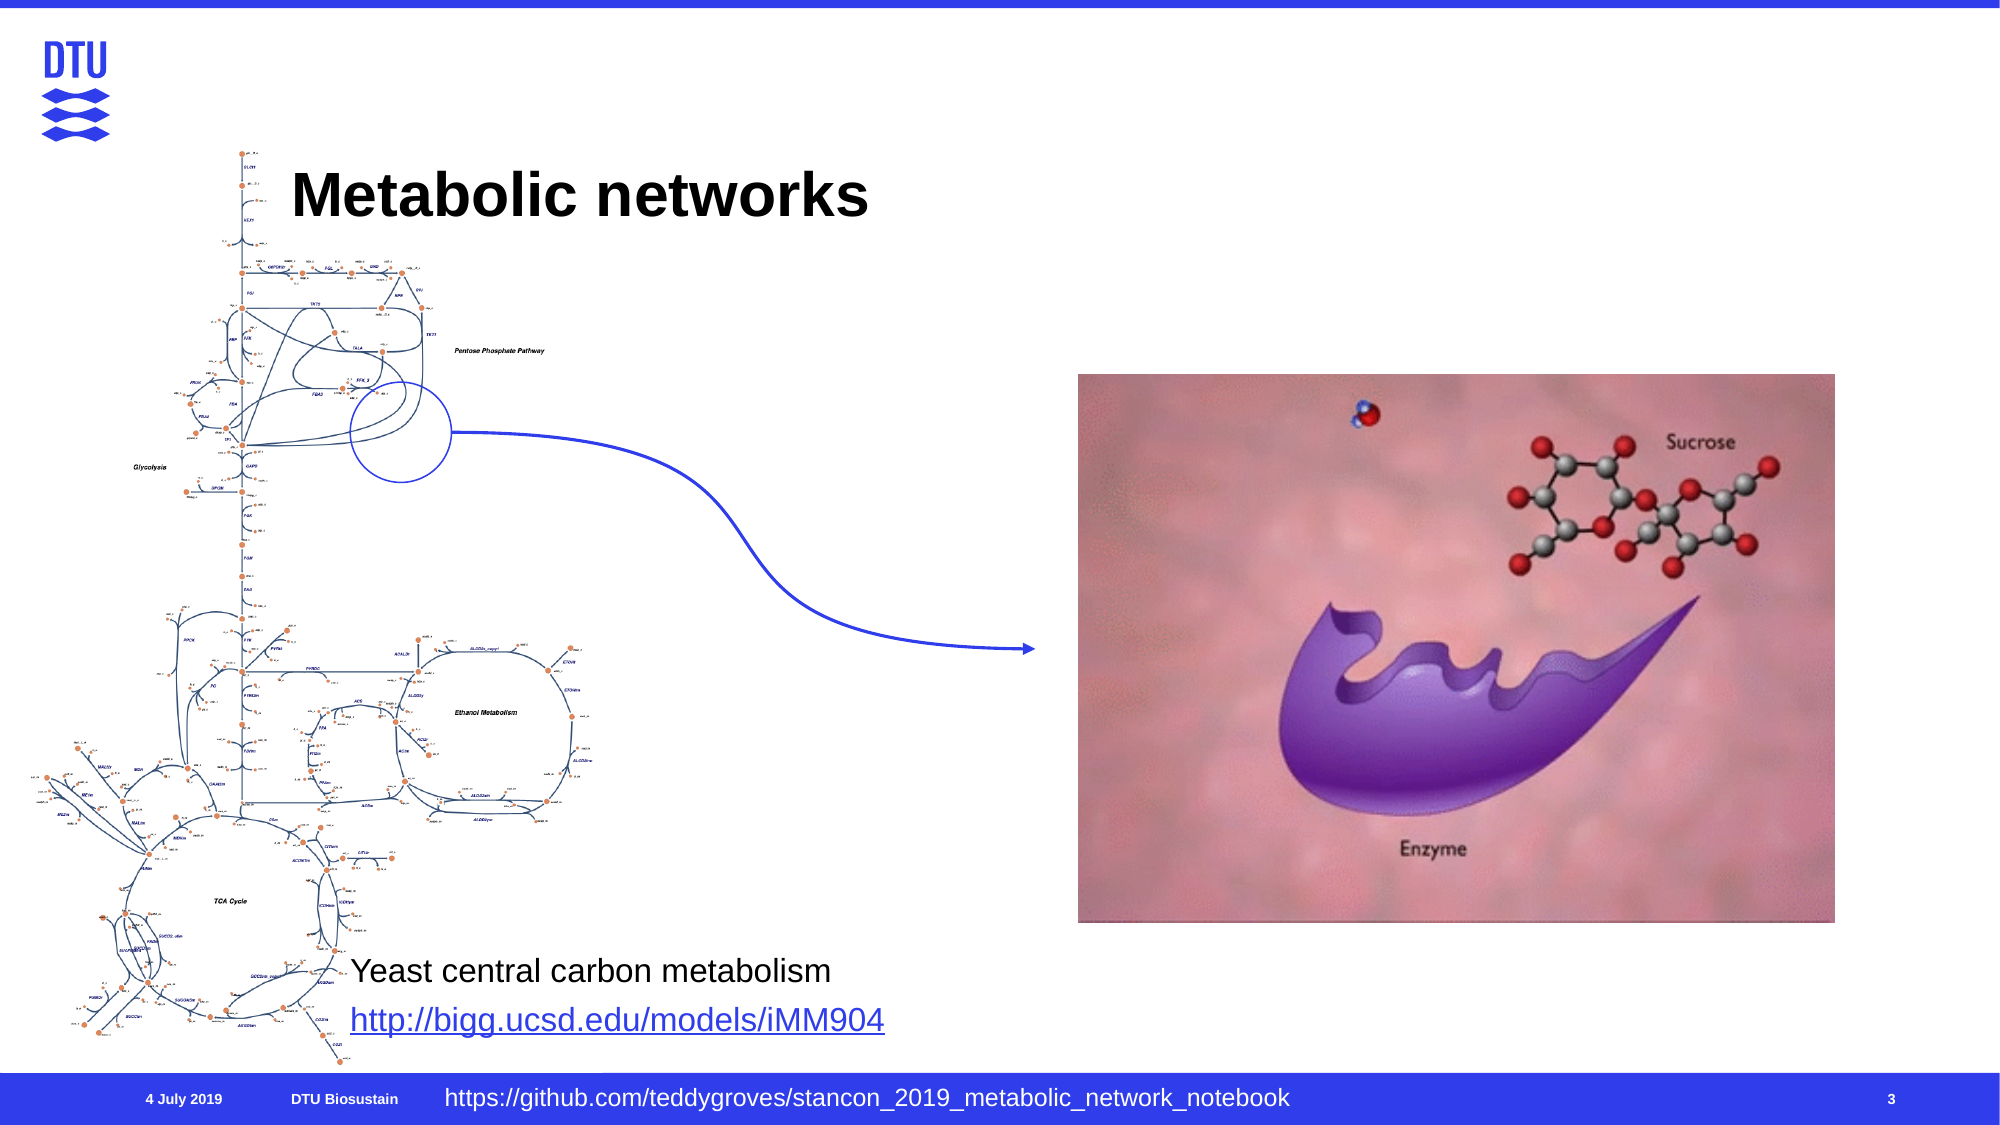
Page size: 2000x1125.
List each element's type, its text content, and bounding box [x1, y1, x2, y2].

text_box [451, 432, 1036, 650]
text_box https://github.com/teddygroves/stancon_2019_metabolic_network_notebook [444, 1081, 1638, 1112]
text_box Yeast central carbon metabolism http://bigg.ucsd.edu/models/iMM904 [350, 949, 899, 1087]
picture [2, 144, 602, 1074]
slide_number 3 [1887, 1073, 1959, 1125]
picture [1077, 374, 1835, 924]
title Metabolic networks [291, 69, 1819, 230]
